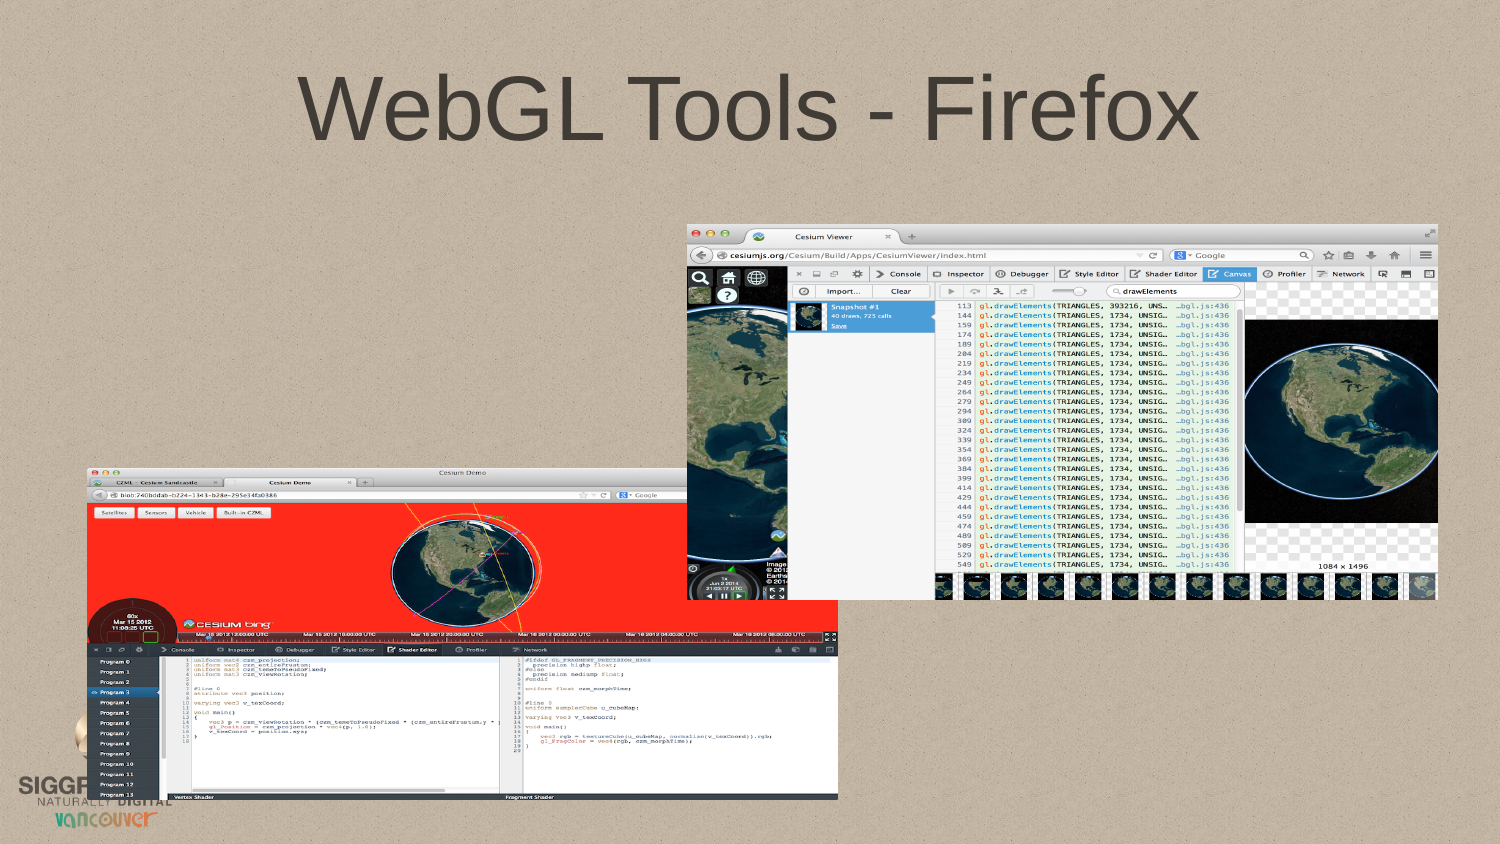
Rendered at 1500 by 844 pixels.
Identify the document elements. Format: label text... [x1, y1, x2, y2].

title WebGL Tools - Firefox [75, 33, 1425, 175]
picture [0, 0, 1500, 844]
